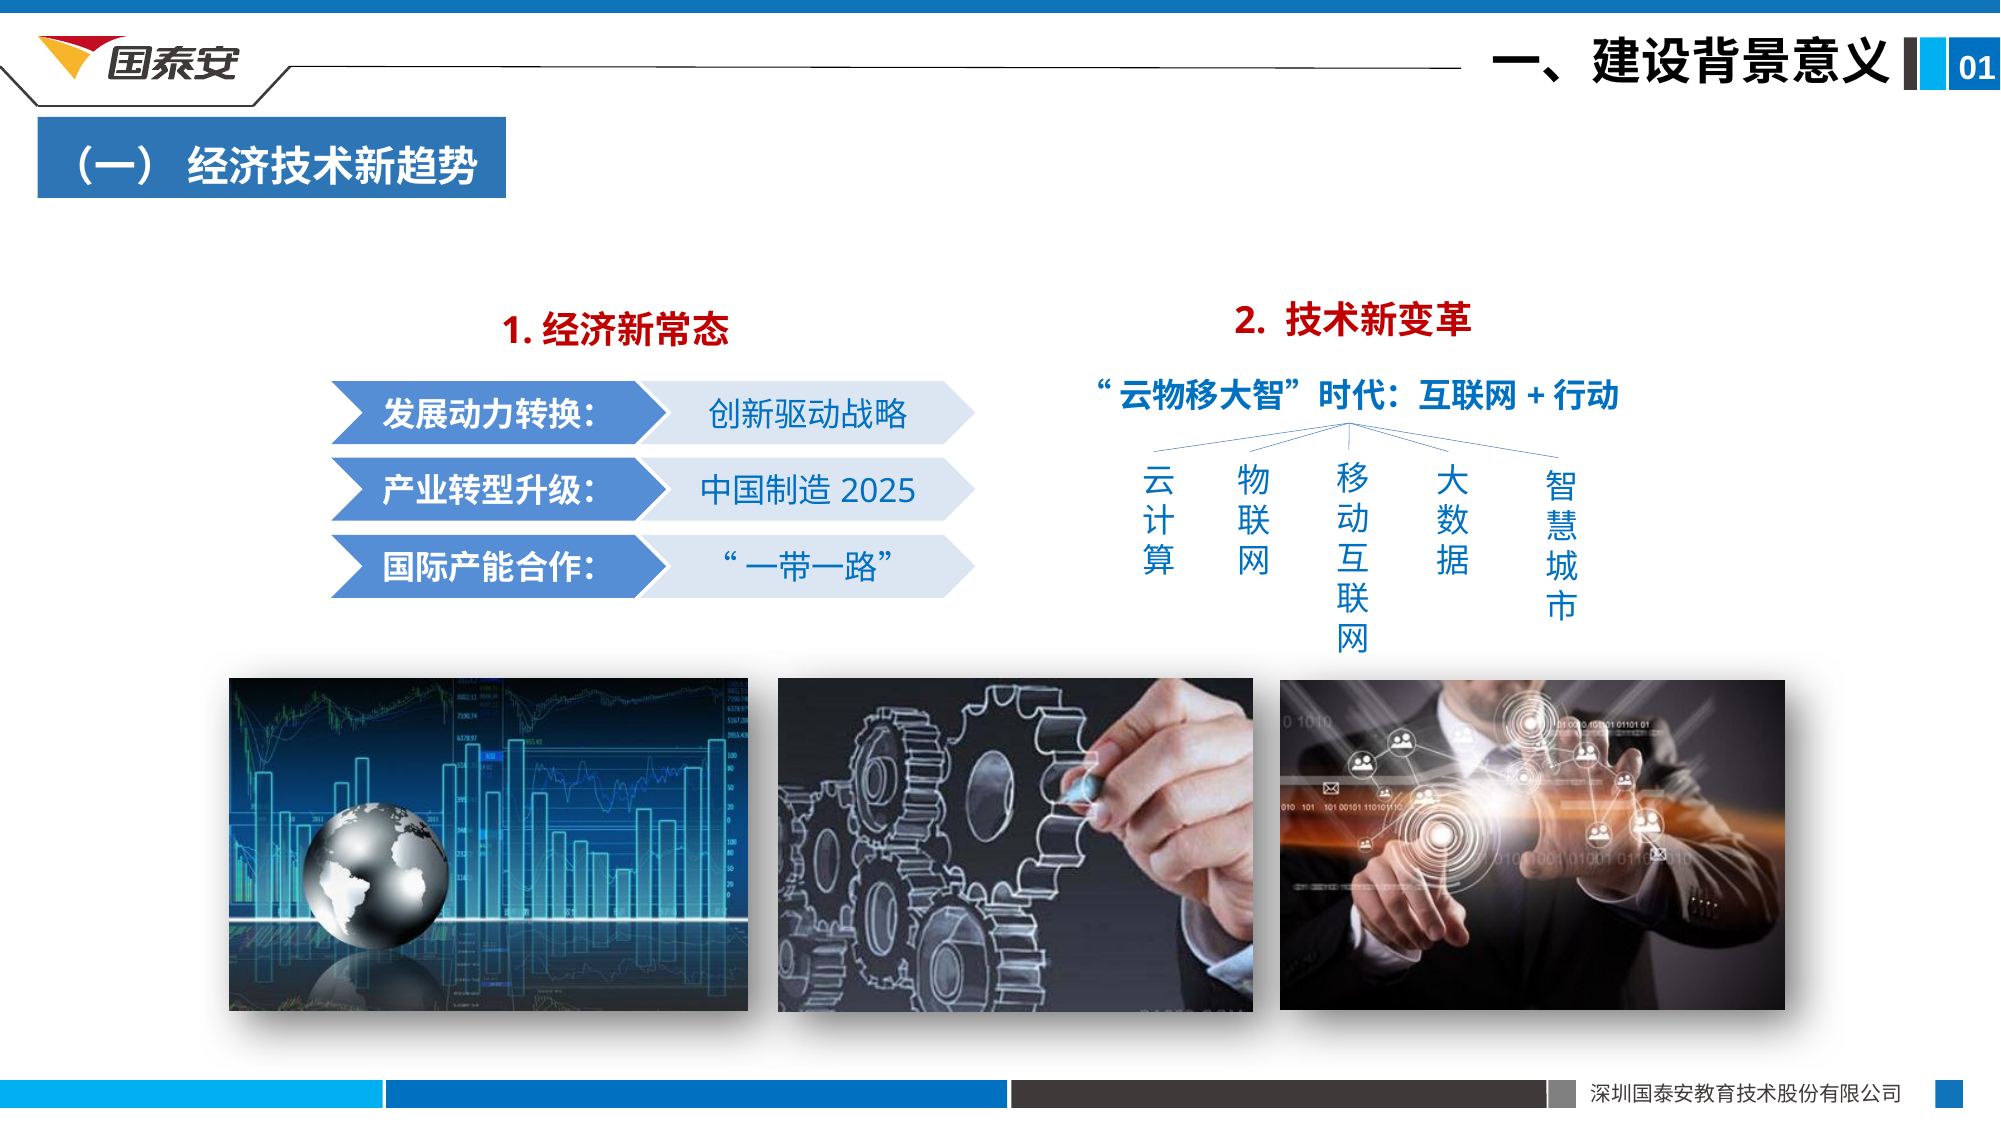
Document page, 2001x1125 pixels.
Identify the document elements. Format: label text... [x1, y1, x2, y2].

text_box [228, 273, 1785, 1012]
text_box 一、建设背景意义 [1477, 28, 1915, 104]
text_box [0, 66, 290, 106]
text_box 01 [1944, 38, 2000, 94]
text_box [37, 116, 537, 198]
